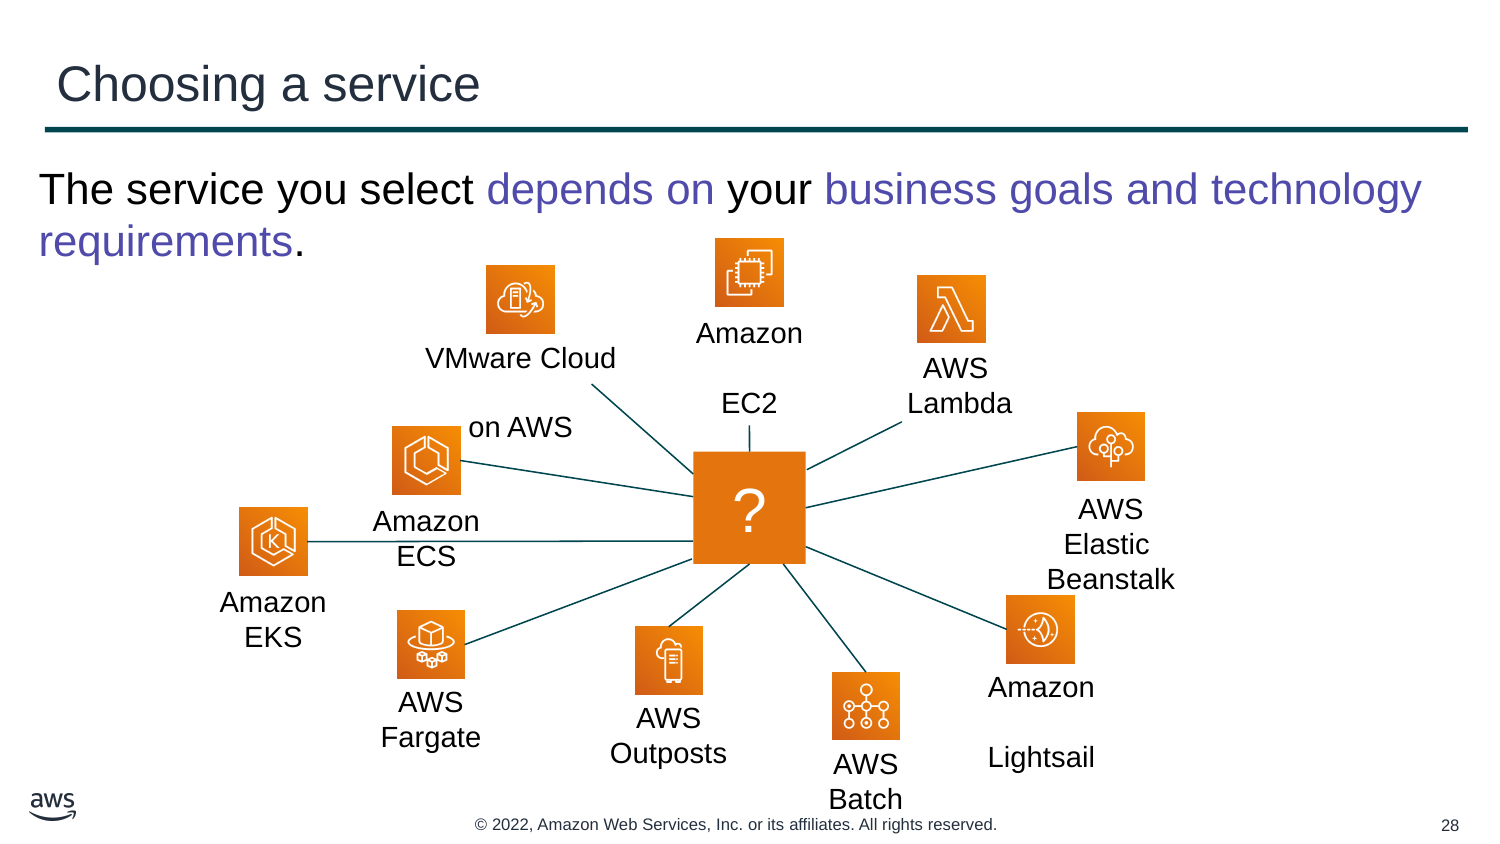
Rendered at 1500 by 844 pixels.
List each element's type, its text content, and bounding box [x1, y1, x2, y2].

picture [29, 793, 76, 821]
slide_number ‹#› [1411, 808, 1471, 841]
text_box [180, 238, 1202, 786]
text_box The service you select depends on your business goals and technology requirements. [27, 154, 1487, 271]
title Choosing a service [45, 36, 1469, 127]
